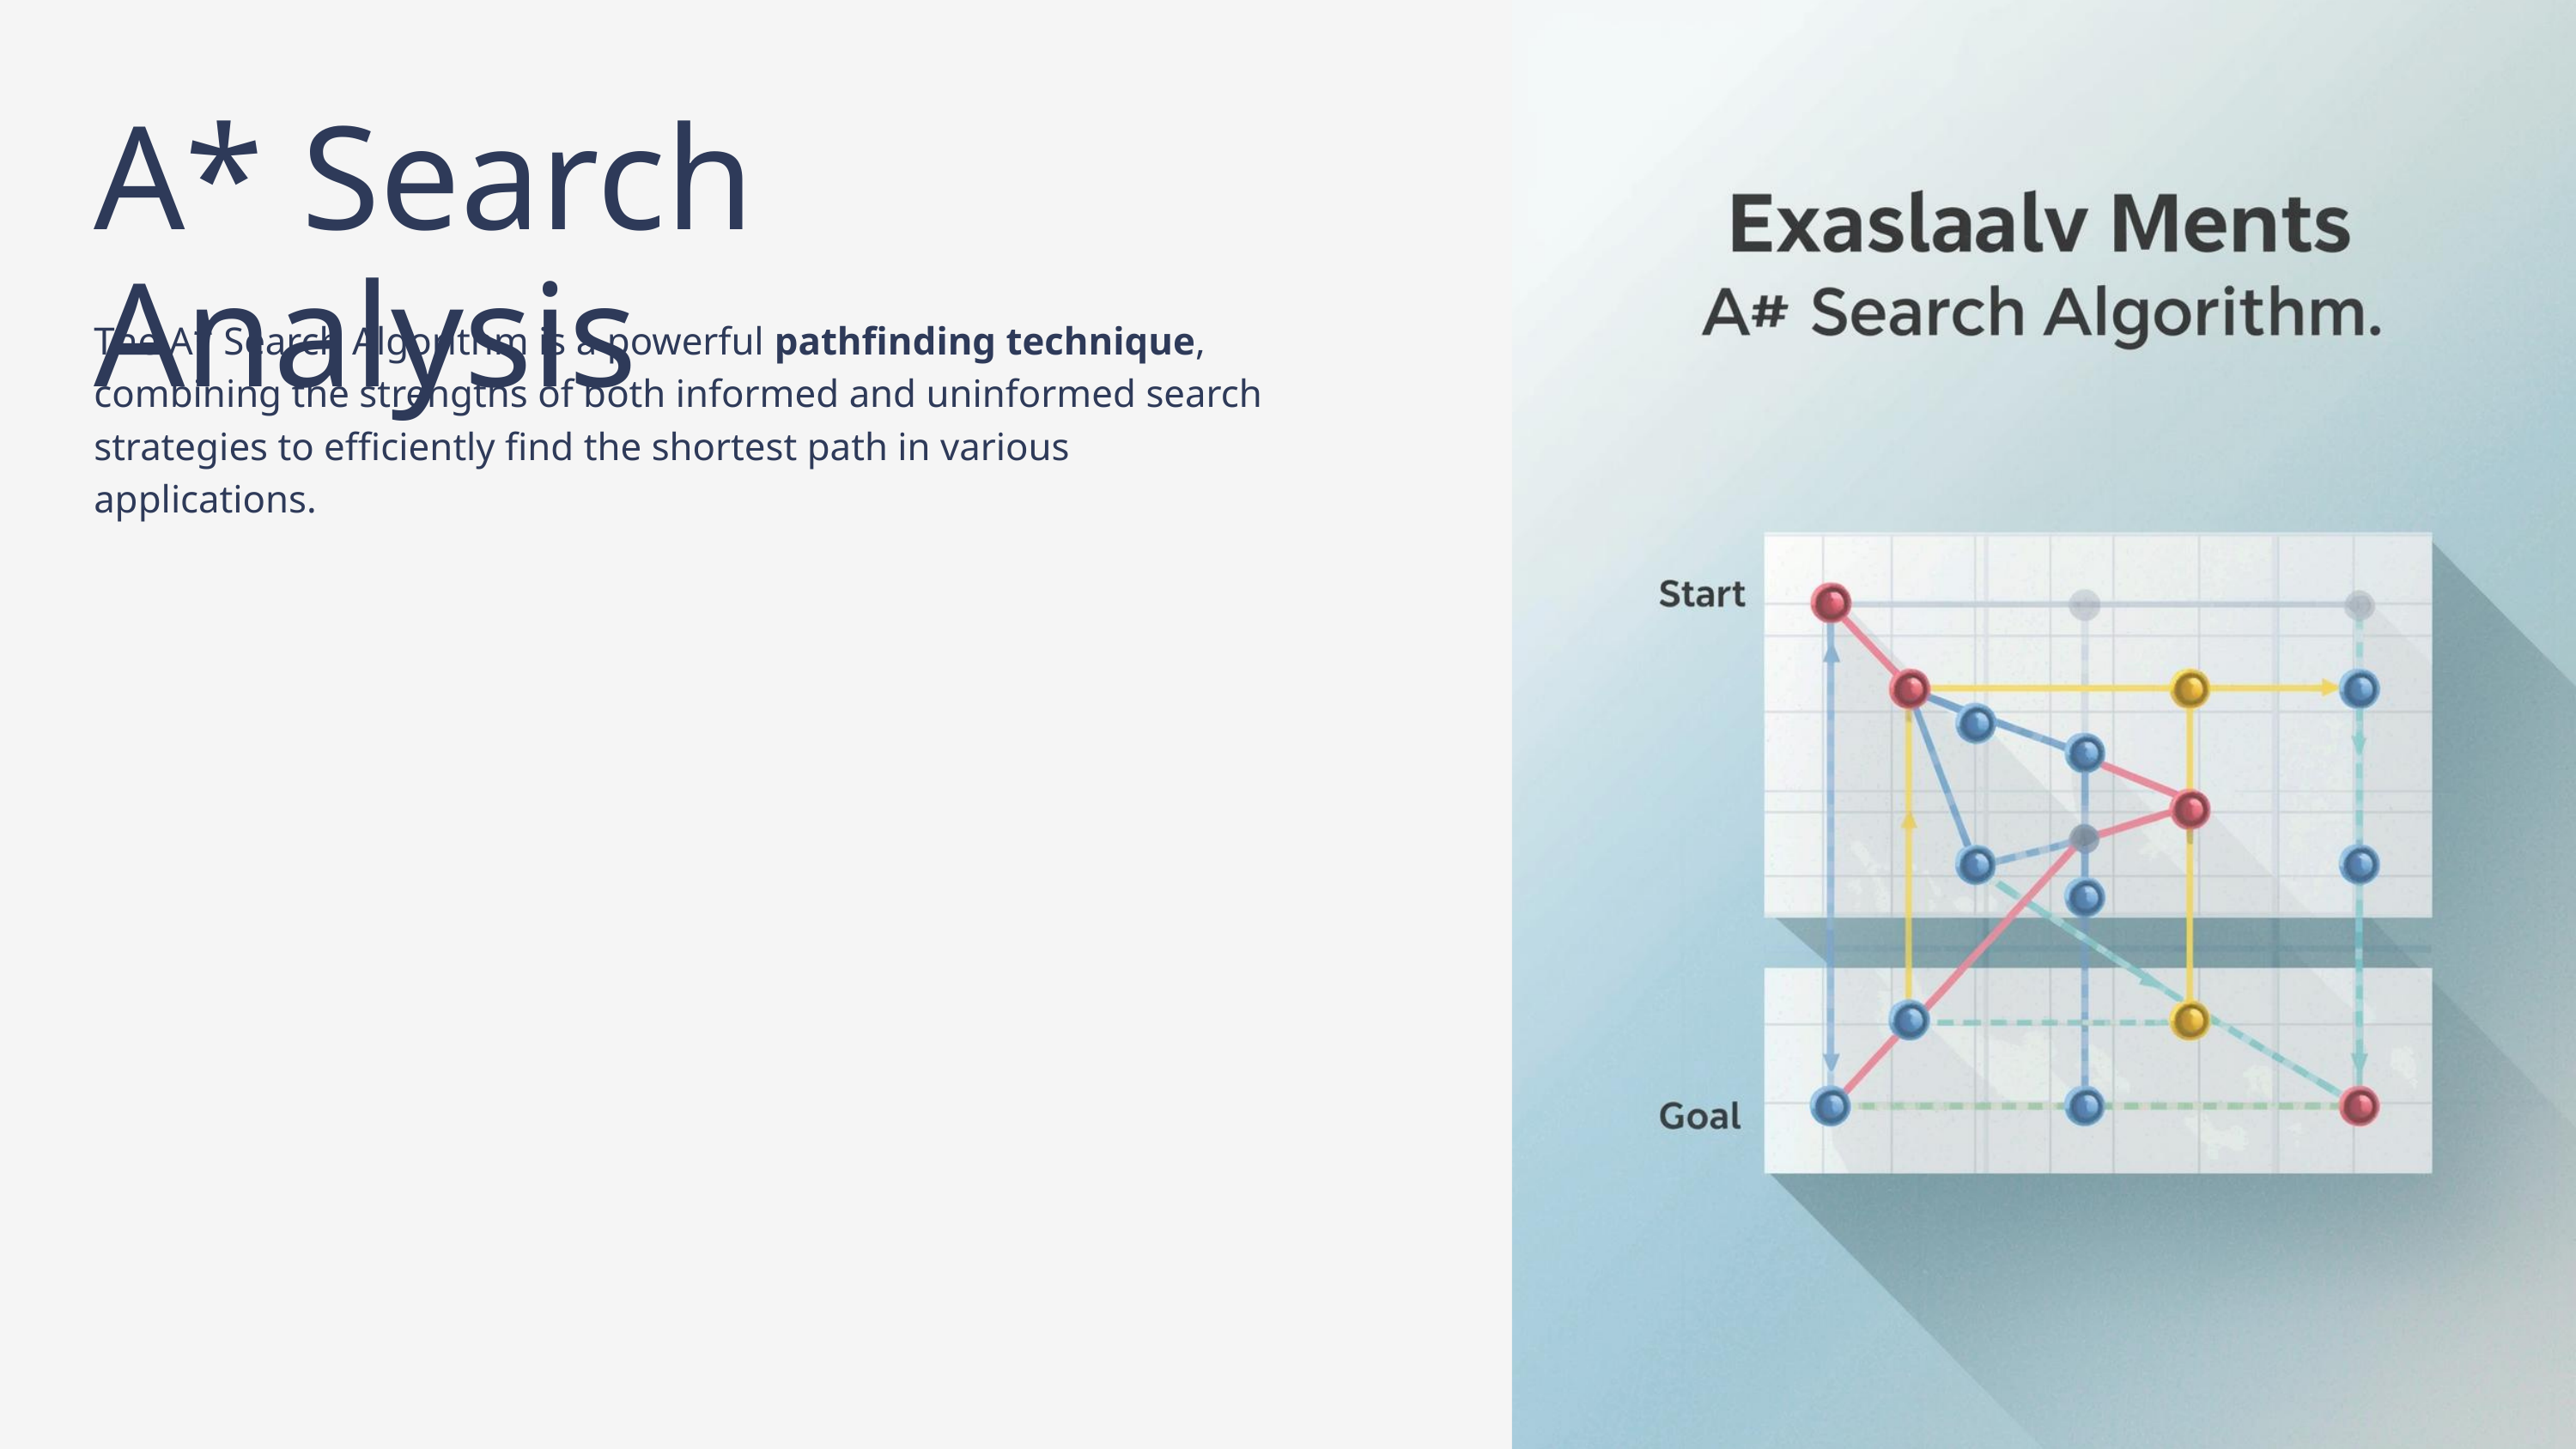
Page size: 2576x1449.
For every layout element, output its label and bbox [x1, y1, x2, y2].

text_box [1511, 0, 2576, 1449]
text_box [94, 94, 1267, 518]
